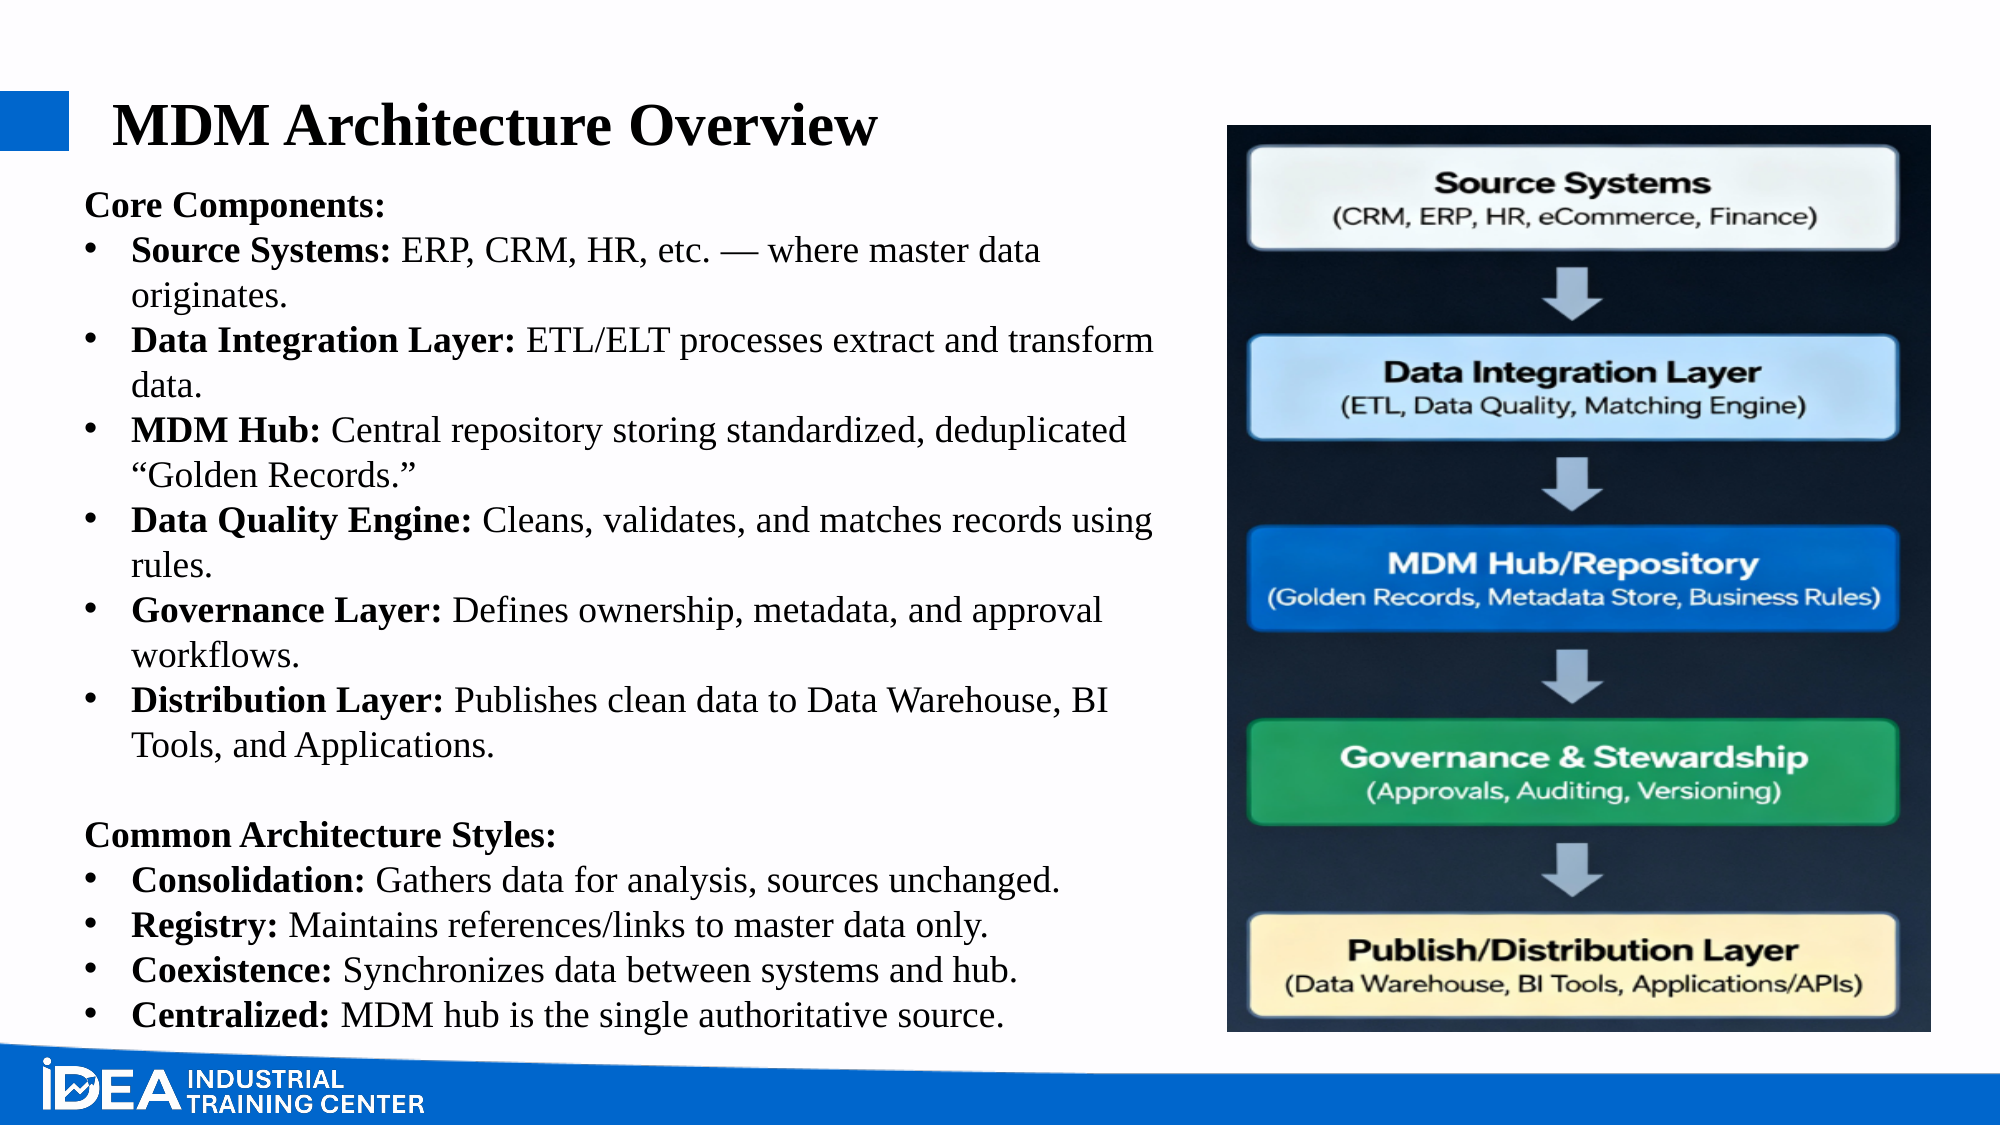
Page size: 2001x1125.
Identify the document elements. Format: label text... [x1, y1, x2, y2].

text_box Core Components: Source Systems: ERP, CRM, HR, etc. — where master data originates. Data Integration Layer: ETL/ELT processes extract and transform data. MDM Hub: Central repository storing standardized, deduplicated “Golden Records.” Data Quality Engine: Cleans, validates, and matches records using rules. Governance Layer: Defines ownership, metadata, and approval workflows. Distribution Layer: Publishes clean data to Data Warehouse, BI Tools, and Applications. Common Architecture Styles: Consolidation: Gathers data for analysis, sources unchanged. Registry: Maintains references/links to master data only. Coexistence: Synchronizes data between systems and hub. Centralized: MDM hub is the single authoritative source. [69, 172, 1197, 1043]
picture [0, 91, 69, 151]
picture [0, 125, 2000, 1125]
title MDM Architecture Overview [112, 93, 1353, 167]
